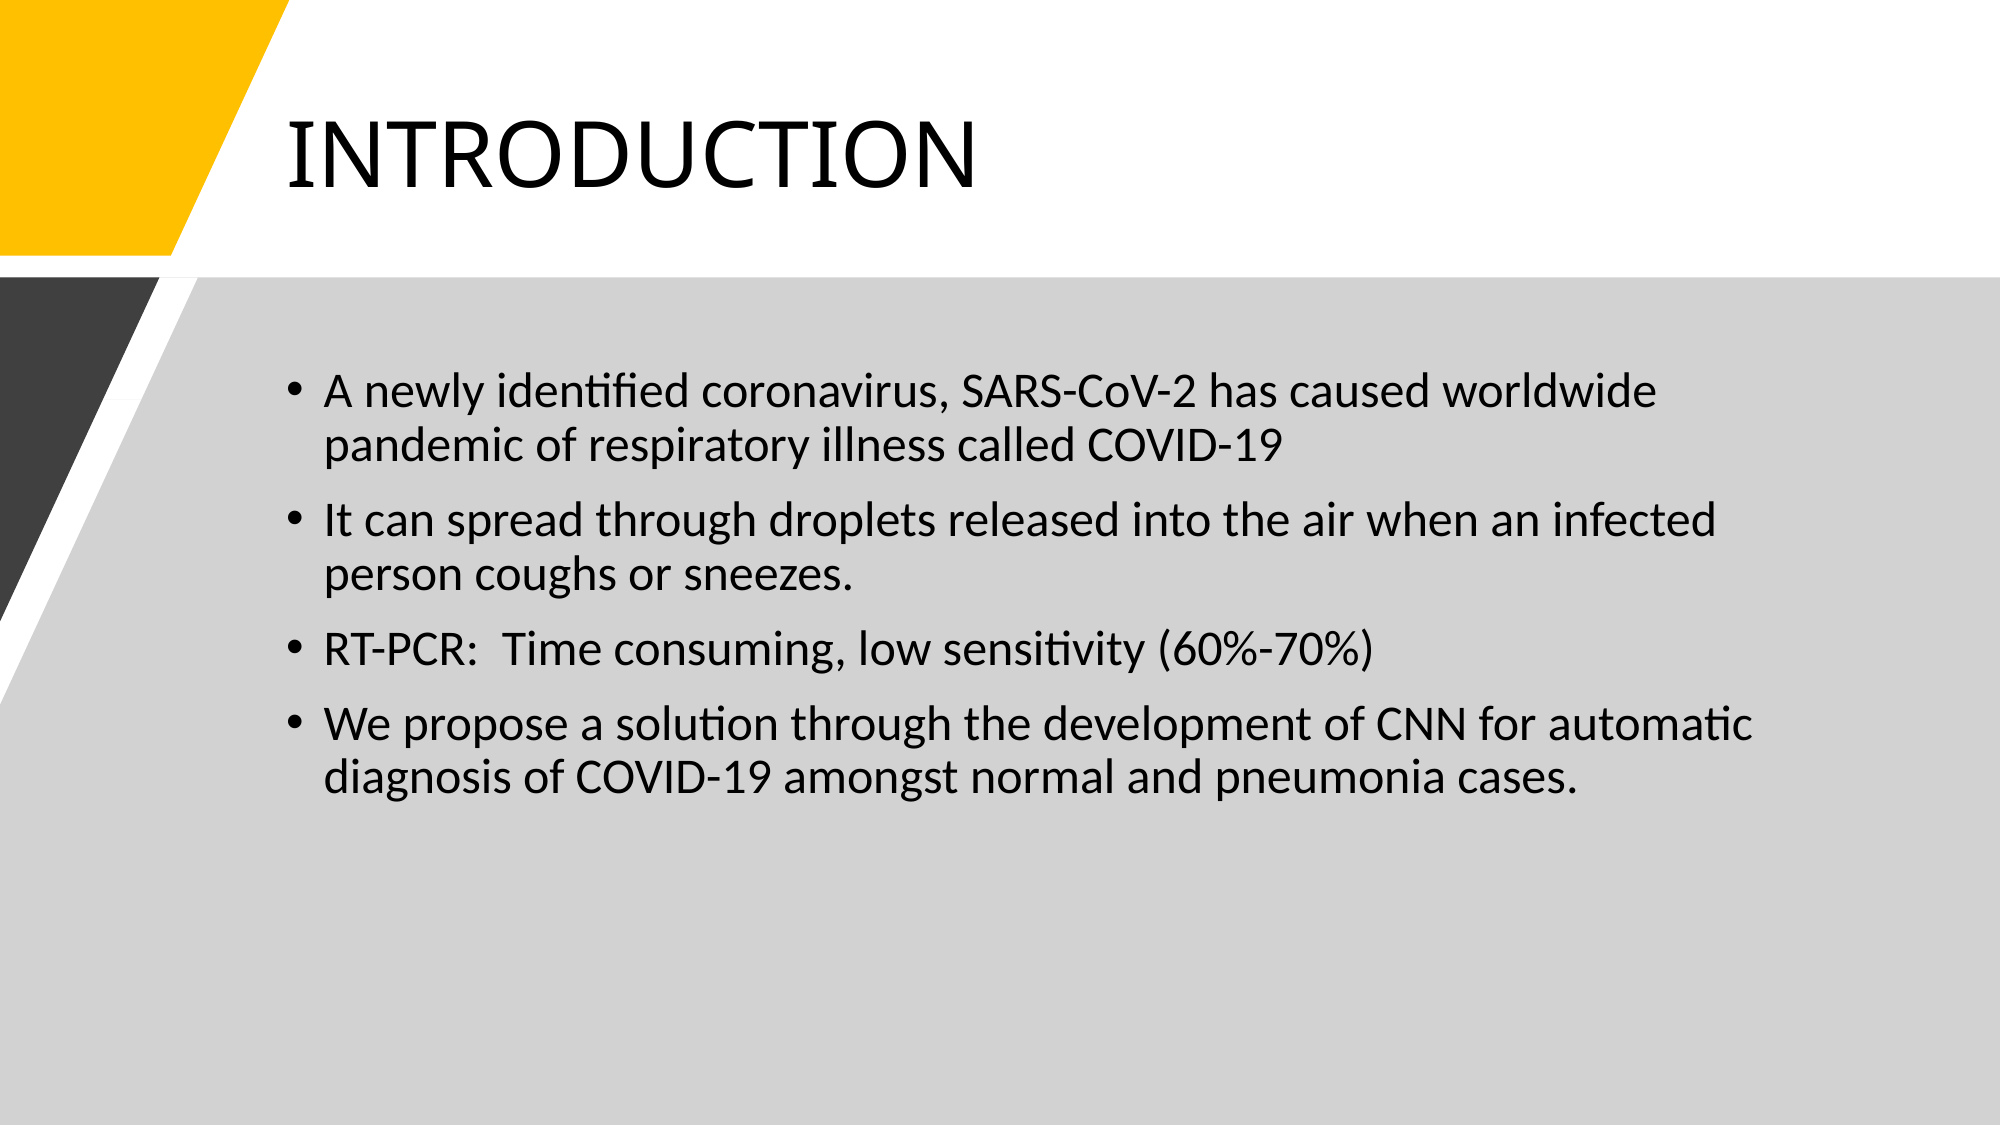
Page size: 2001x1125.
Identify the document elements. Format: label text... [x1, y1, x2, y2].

text_box [0, 0, 291, 257]
list A newly identified coronavirus, SARS-CoV-2 has caused worldwide pandemic of respiratory illness called COVID-19 It can spread through droplets released into the air when an infected person coughs or sneezes. RT-PCR: Time consuming, low sensitivity (60%-70%) We propose a solution through the development of CNN for automatic diagnosis of COVID-19 amongst normal and pneumonia cases. [271, 356, 1808, 1020]
text_box [0, 276, 2000, 1125]
text_box [0, 276, 162, 622]
title INTRODUCTION [271, 60, 1808, 255]
